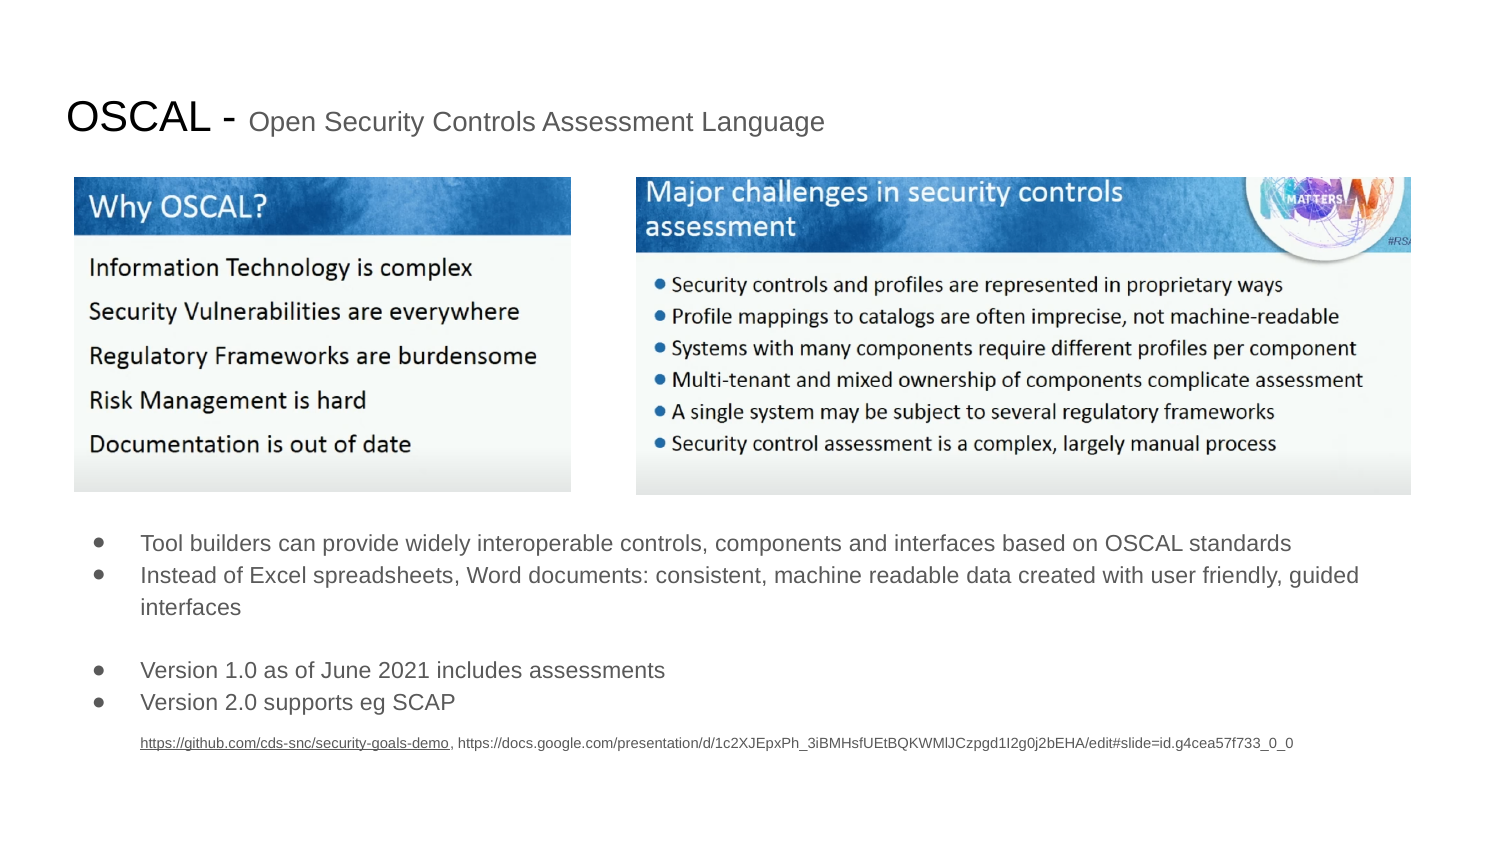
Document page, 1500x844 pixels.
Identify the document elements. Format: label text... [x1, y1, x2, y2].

picture [635, 176, 1411, 495]
picture [74, 176, 571, 492]
title OSCAL - Open Security Controls Assessment Language [51, 72, 1449, 155]
list Tool builders can provide widely interoperable controls, components and interfaces based on OSCAL standards Instead of Excel spreadsheets, Word documents: consistent, machine readable data created with user friendly, guided interfaces Version 1.0 as of June 2021 includes assessments Version 2.0 supports eg SCAP https://github.com/cds-snc/security-goals-demo, https://docs.google.com/presentation/d/1c2XJEpxPh_3iBMHsfUEtBQKWMlJCzpgd1I2g0j2bEHA/edit#slide=id.g4cea57f733_0_0 [51, 508, 1433, 767]
